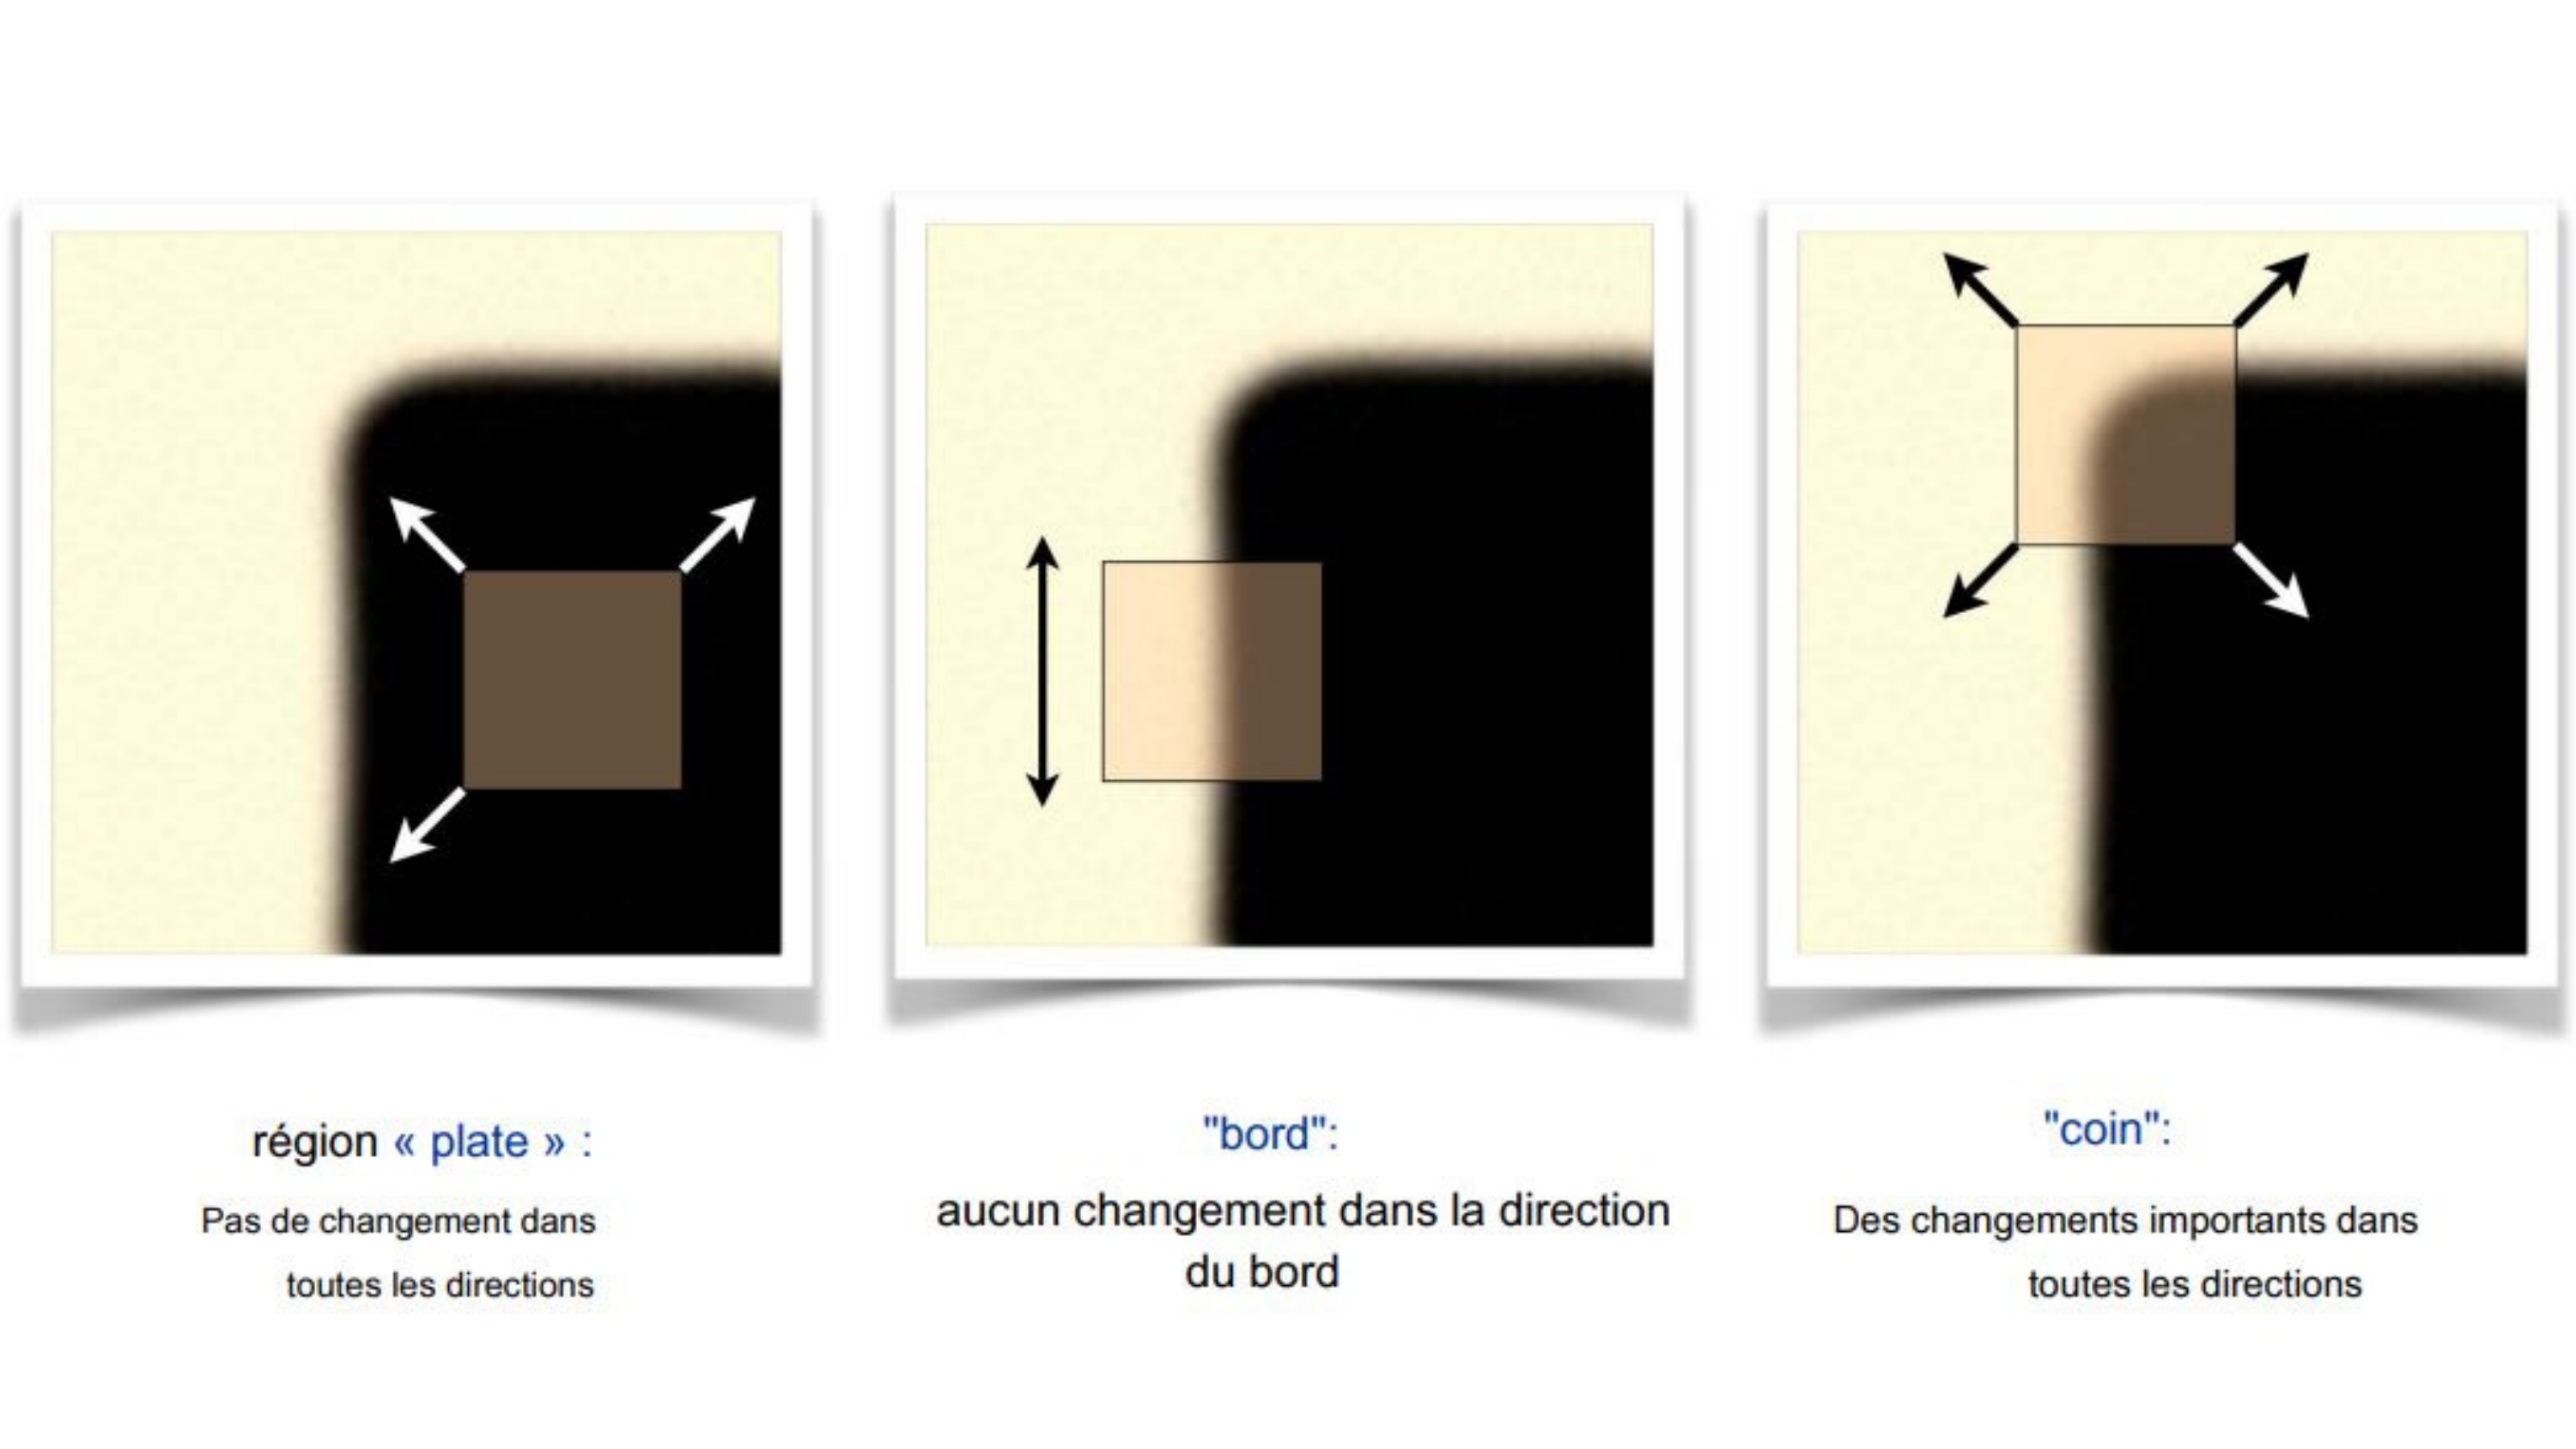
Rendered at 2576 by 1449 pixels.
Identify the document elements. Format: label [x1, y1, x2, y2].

text_box [0, 185, 2576, 1344]
